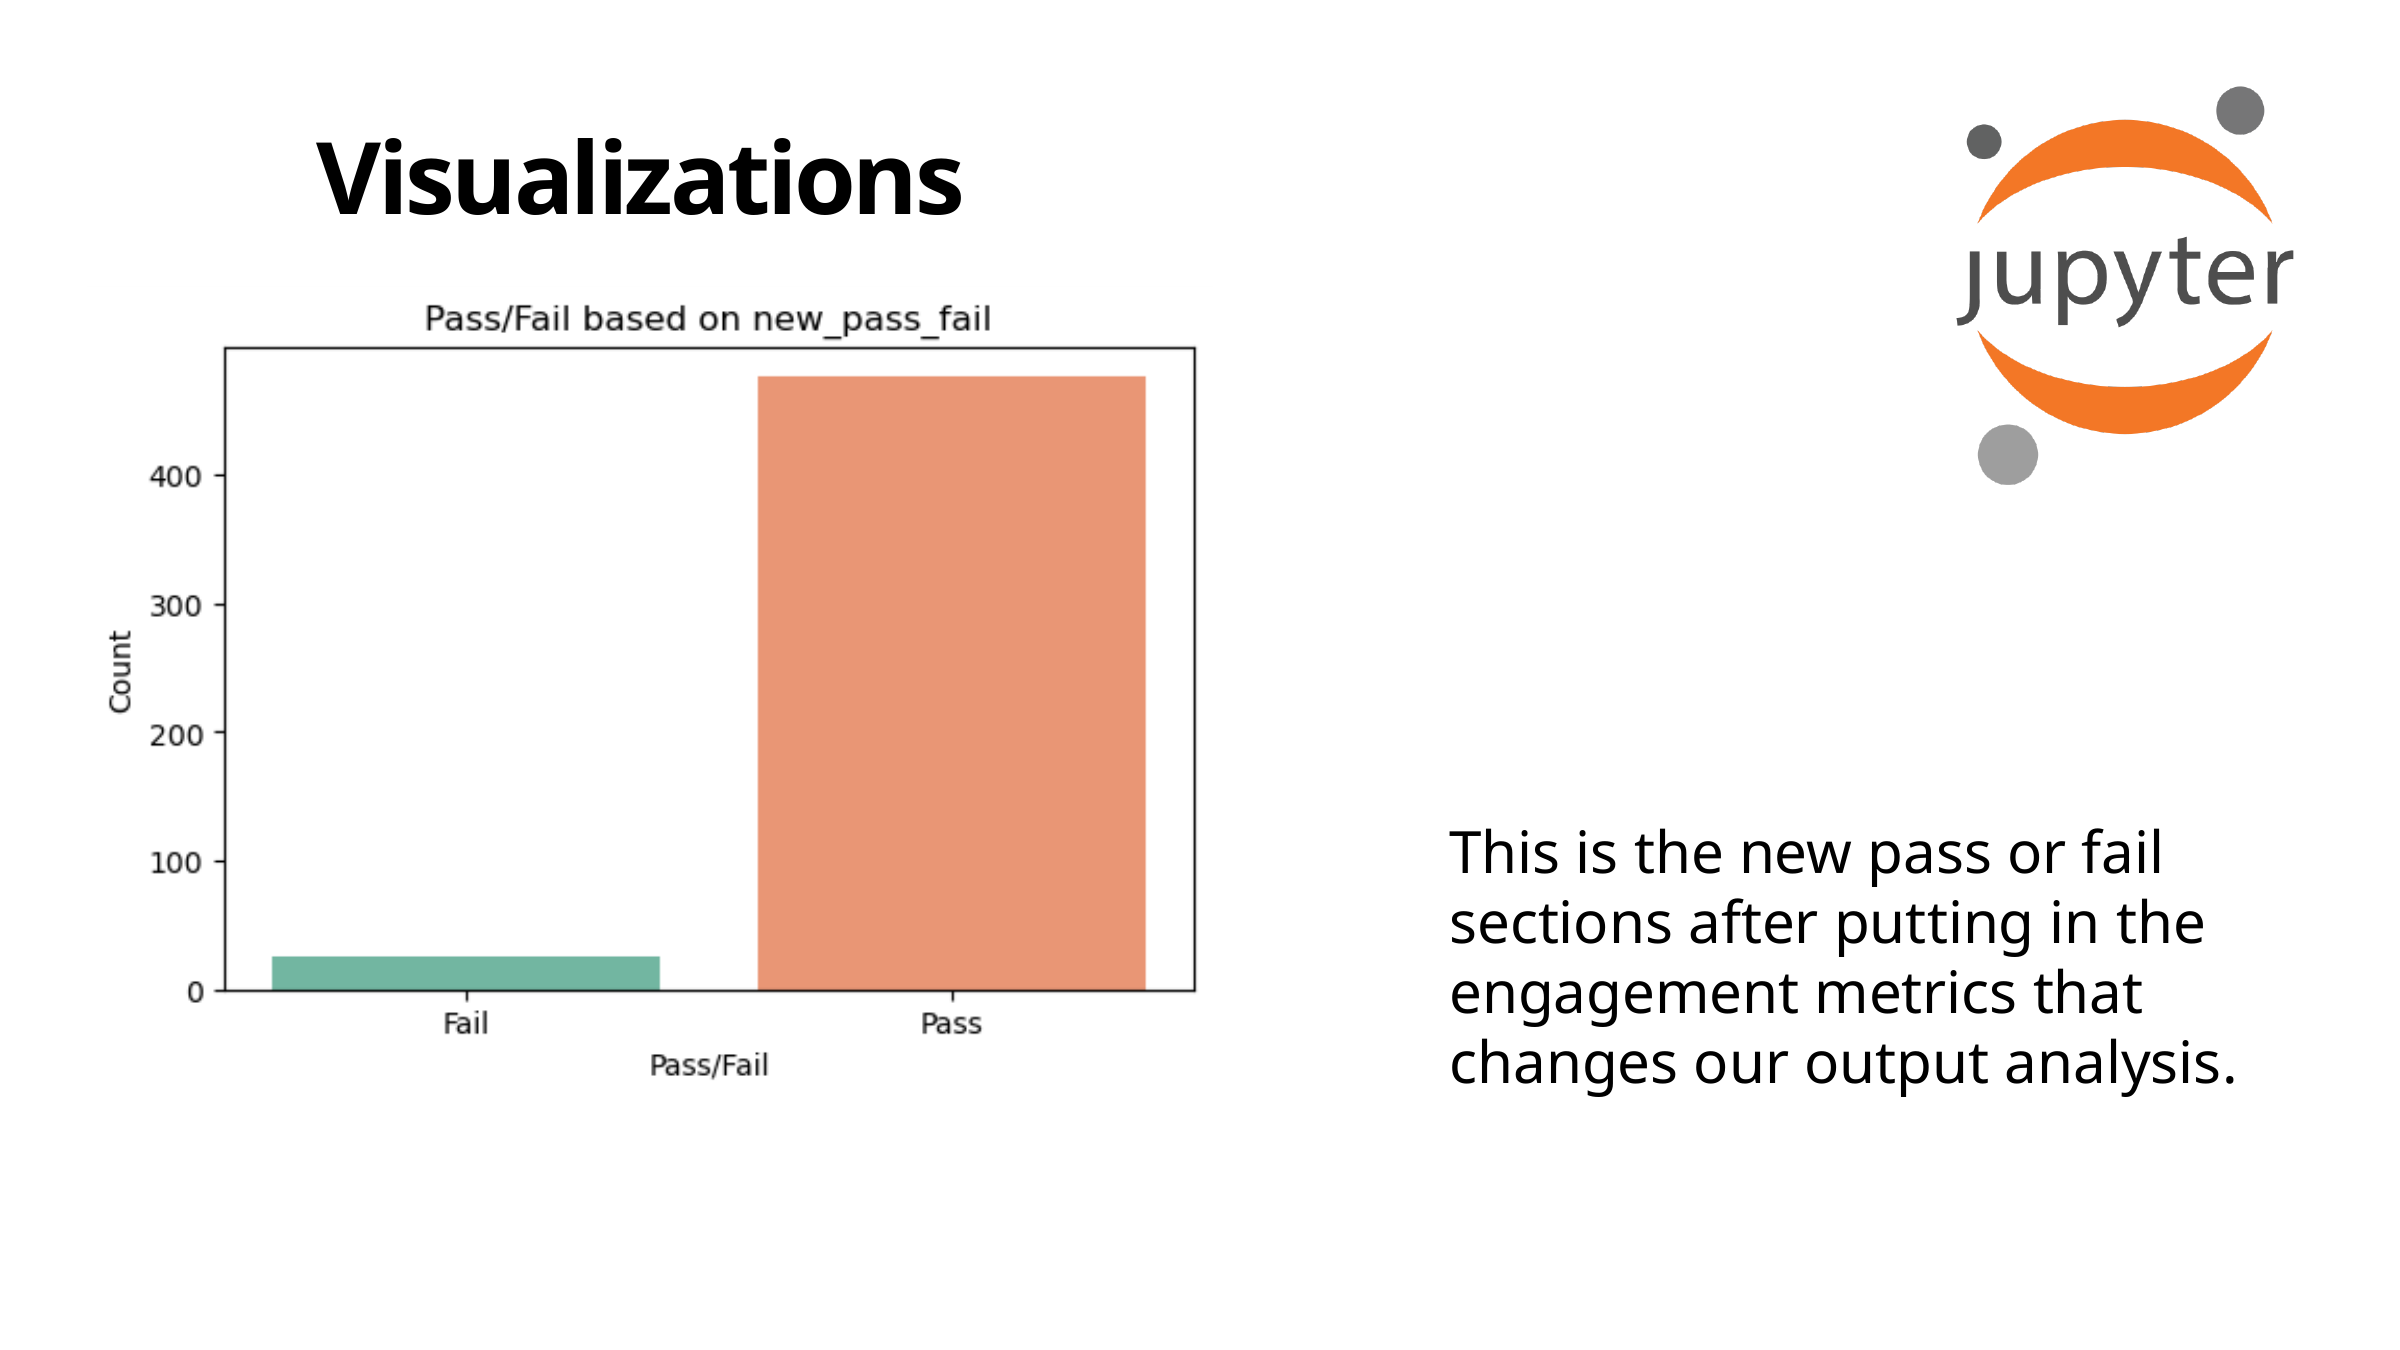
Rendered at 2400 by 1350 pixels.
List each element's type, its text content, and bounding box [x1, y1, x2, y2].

text_box This is the new pass or fail sections after putting in the engagement metrics that changes our output analysis. [1434, 807, 2288, 1216]
picture [1925, 81, 2313, 491]
picture [87, 285, 1213, 1101]
text_box Visualizations [111, 81, 1171, 189]
